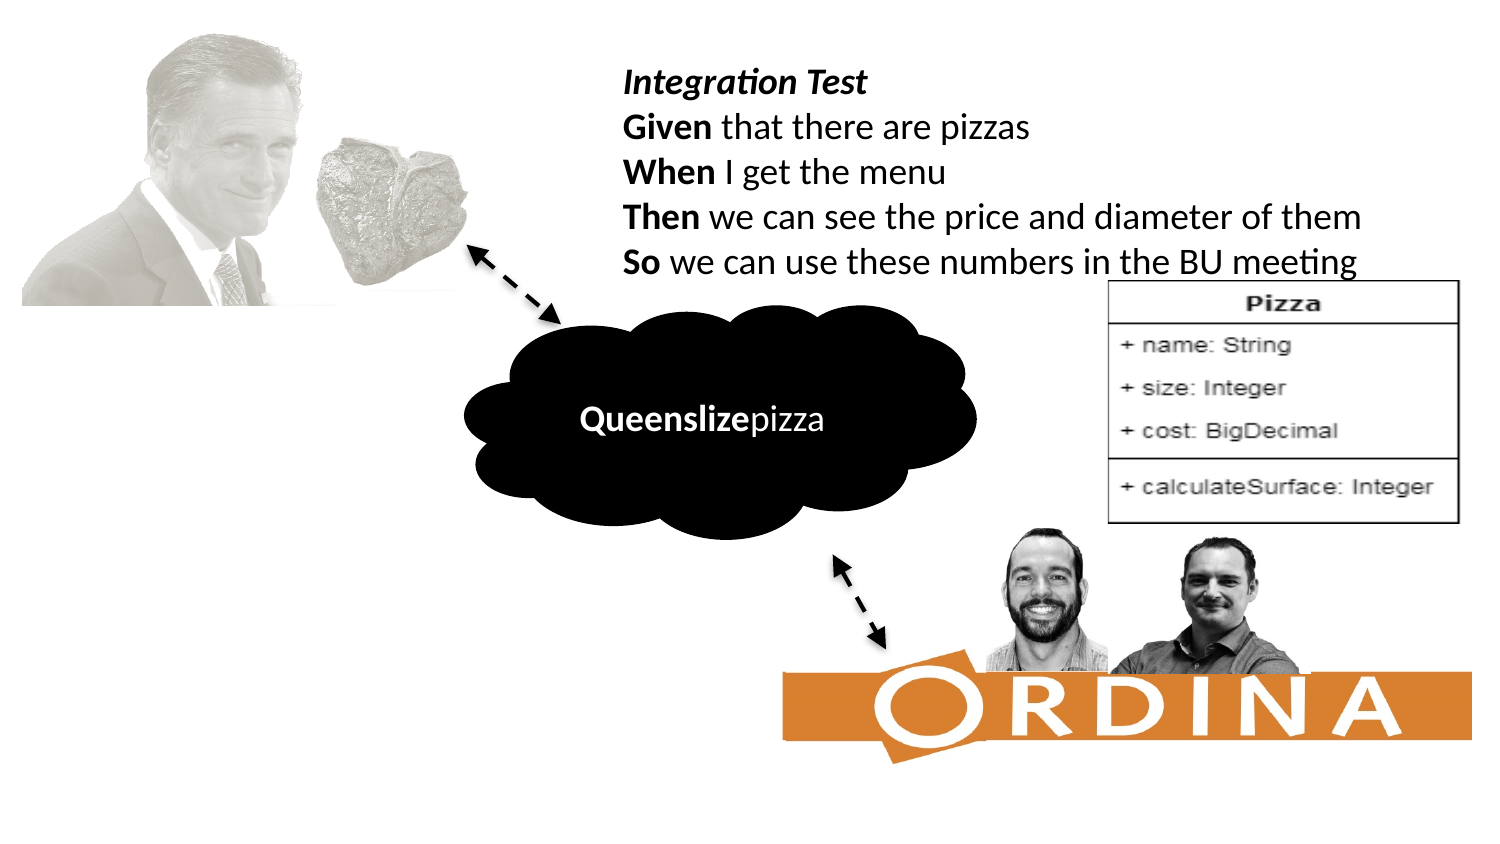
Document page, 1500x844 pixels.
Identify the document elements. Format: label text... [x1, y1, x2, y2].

picture [782, 279, 1473, 764]
picture [22, 31, 482, 307]
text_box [832, 554, 887, 650]
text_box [466, 244, 562, 325]
text_box Queenslizepizza [463, 305, 977, 540]
text_box Integration Test Given that there are pizzas When I get the menu Then we can see the price and diameter of them So we can use these numbers in the BU meeting [608, 49, 1424, 290]
